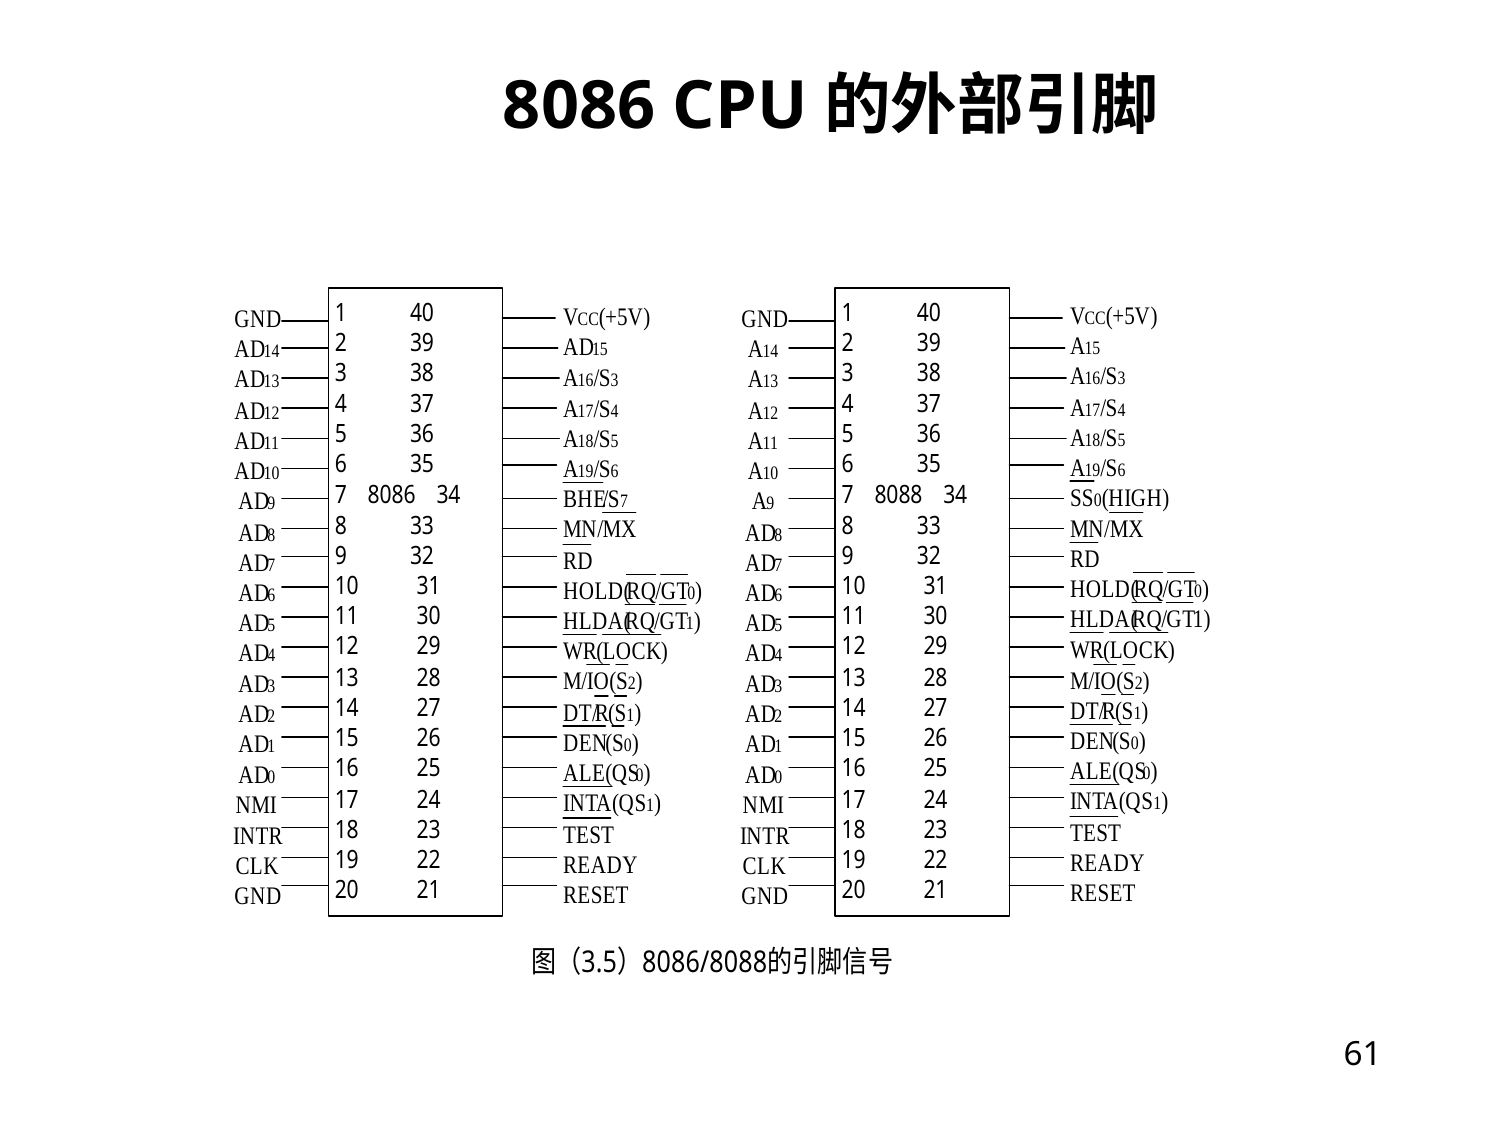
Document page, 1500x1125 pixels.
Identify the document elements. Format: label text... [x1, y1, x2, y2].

title 8086 CPU的外部引脚 [192, 36, 1468, 150]
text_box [104, 282, 1447, 1051]
slide_number 61 [1328, 1060, 1407, 1103]
